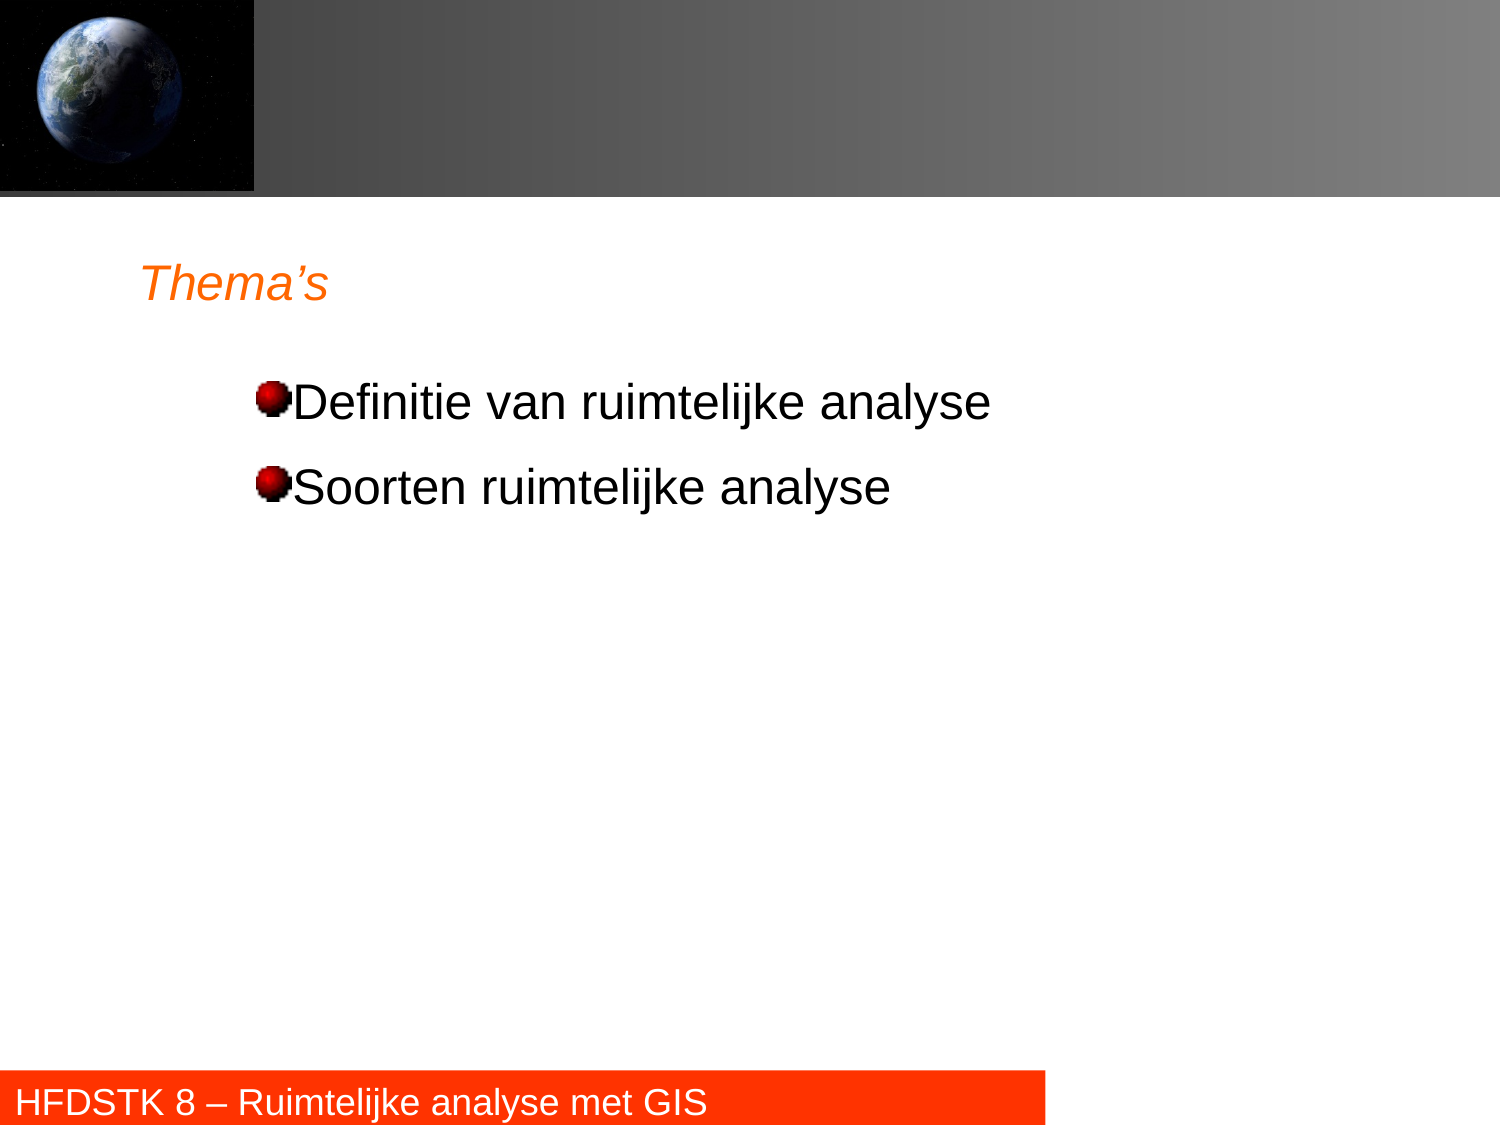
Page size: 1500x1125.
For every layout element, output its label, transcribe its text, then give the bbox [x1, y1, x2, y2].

picture [0, 0, 255, 191]
text_box [256, 0, 1500, 197]
text_box HFDSTK 8 – Ruimtelijke analyse met GIS [0, 1070, 1034, 1125]
text_box Thema’s [123, 243, 1199, 319]
picture [256, 466, 292, 502]
text_box [1034, 1070, 1046, 1125]
picture [256, 381, 292, 417]
text_box Definitie van ruimtelijke analyse Soorten ruimtelijke analyse [242, 361, 1270, 522]
